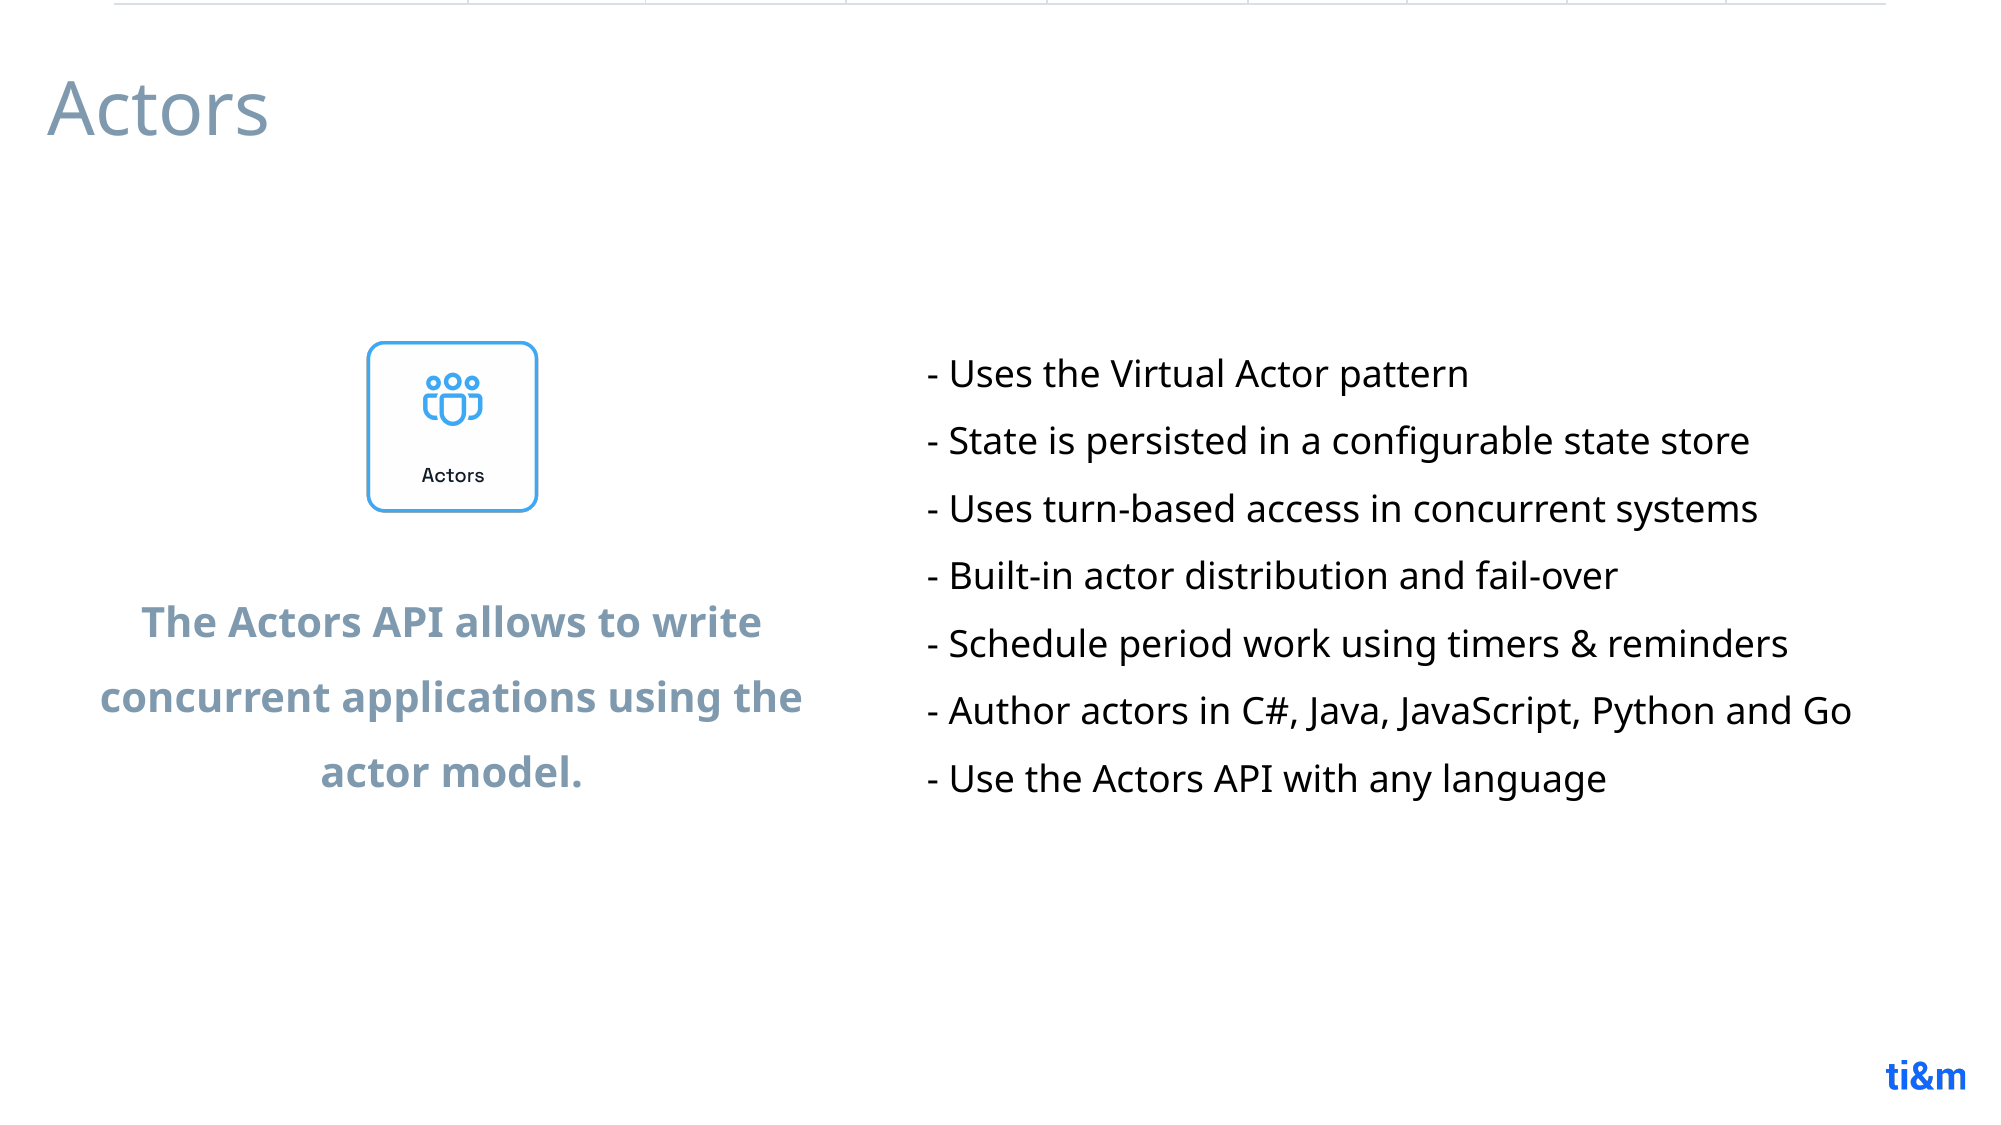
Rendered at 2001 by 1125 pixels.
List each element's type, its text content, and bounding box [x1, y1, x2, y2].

text_box - Uses the Virtual Actor pattern - State is persisted in a configurable state store - Uses turn-based access in concurrent systems - Built-in actor distribution and fail-over - Schedule period work using timers & reminders - Author actors in C#, Java, JavaScript, Python and Go - Use the Actors API with any language [912, 319, 1982, 807]
picture [363, 338, 541, 516]
picture [1886, 1060, 1966, 1090]
text_box The Actors API allows to write concurrent applications using the actor model. [69, 563, 835, 804]
title Actors [32, 35, 1972, 187]
